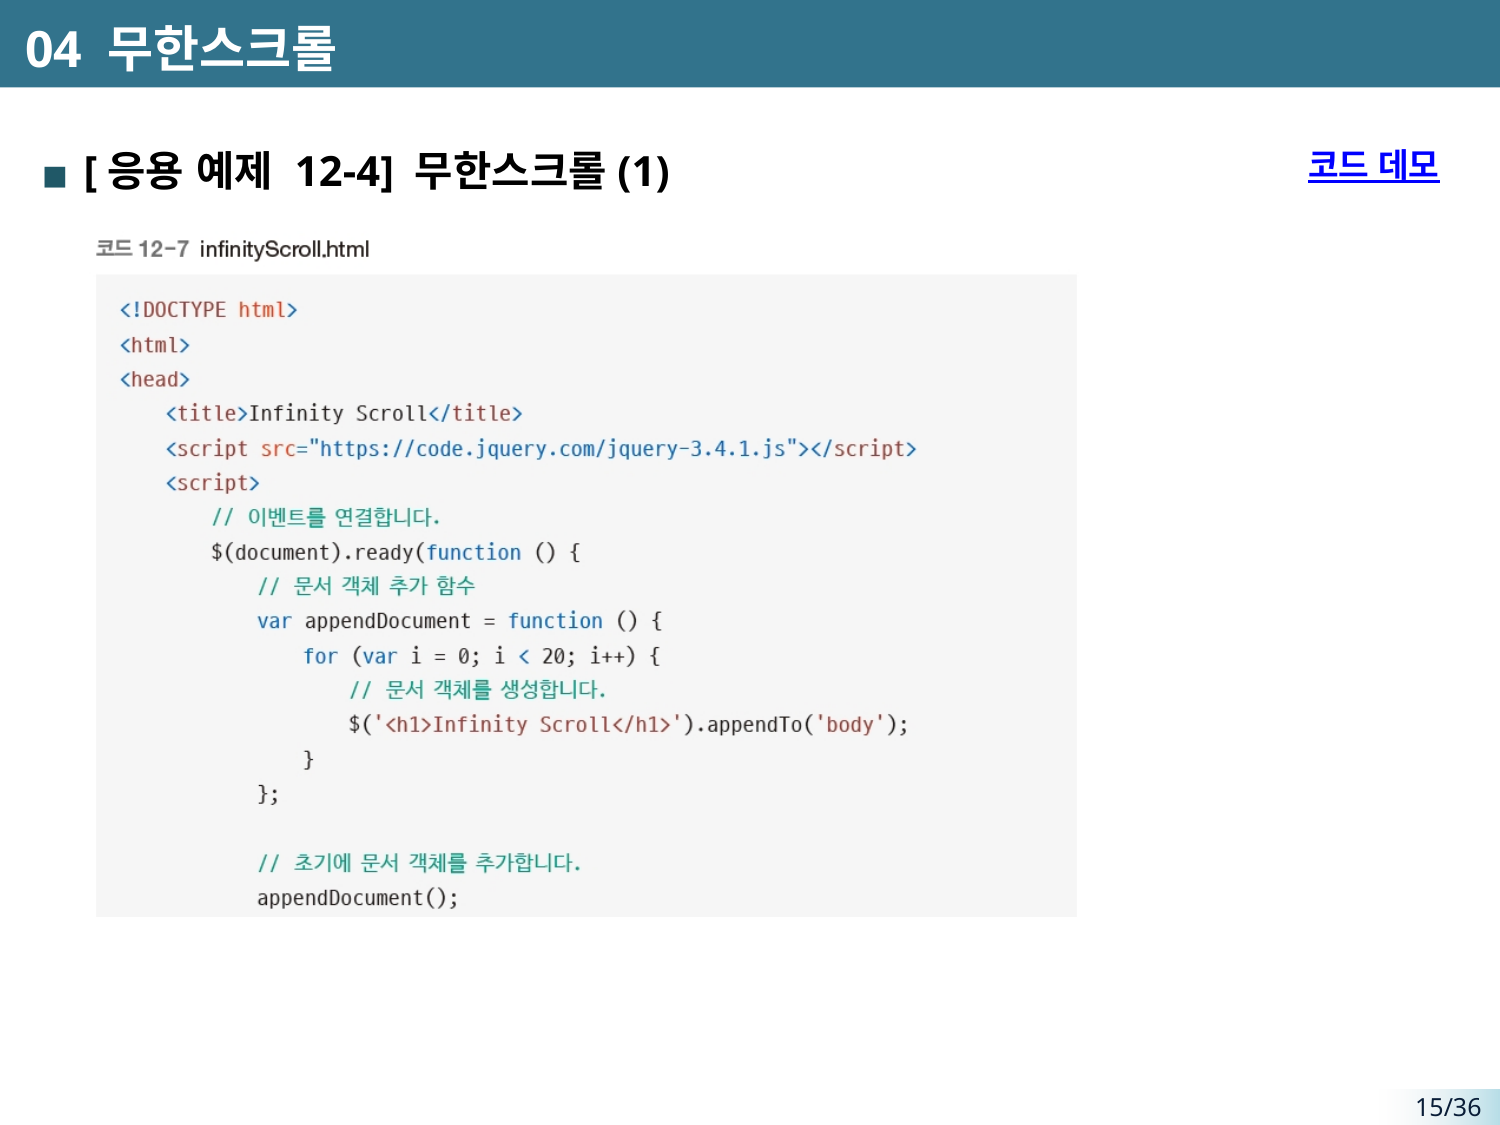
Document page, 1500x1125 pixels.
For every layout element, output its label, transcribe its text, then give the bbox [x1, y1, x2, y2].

title 04 무한스크롤 [10, 8, 1288, 87]
picture [88, 231, 1084, 918]
list [응용 예제 12-4] 무한스크롤(1) [10, 126, 1481, 1057]
text_box 코드 데모 [1293, 137, 1495, 193]
